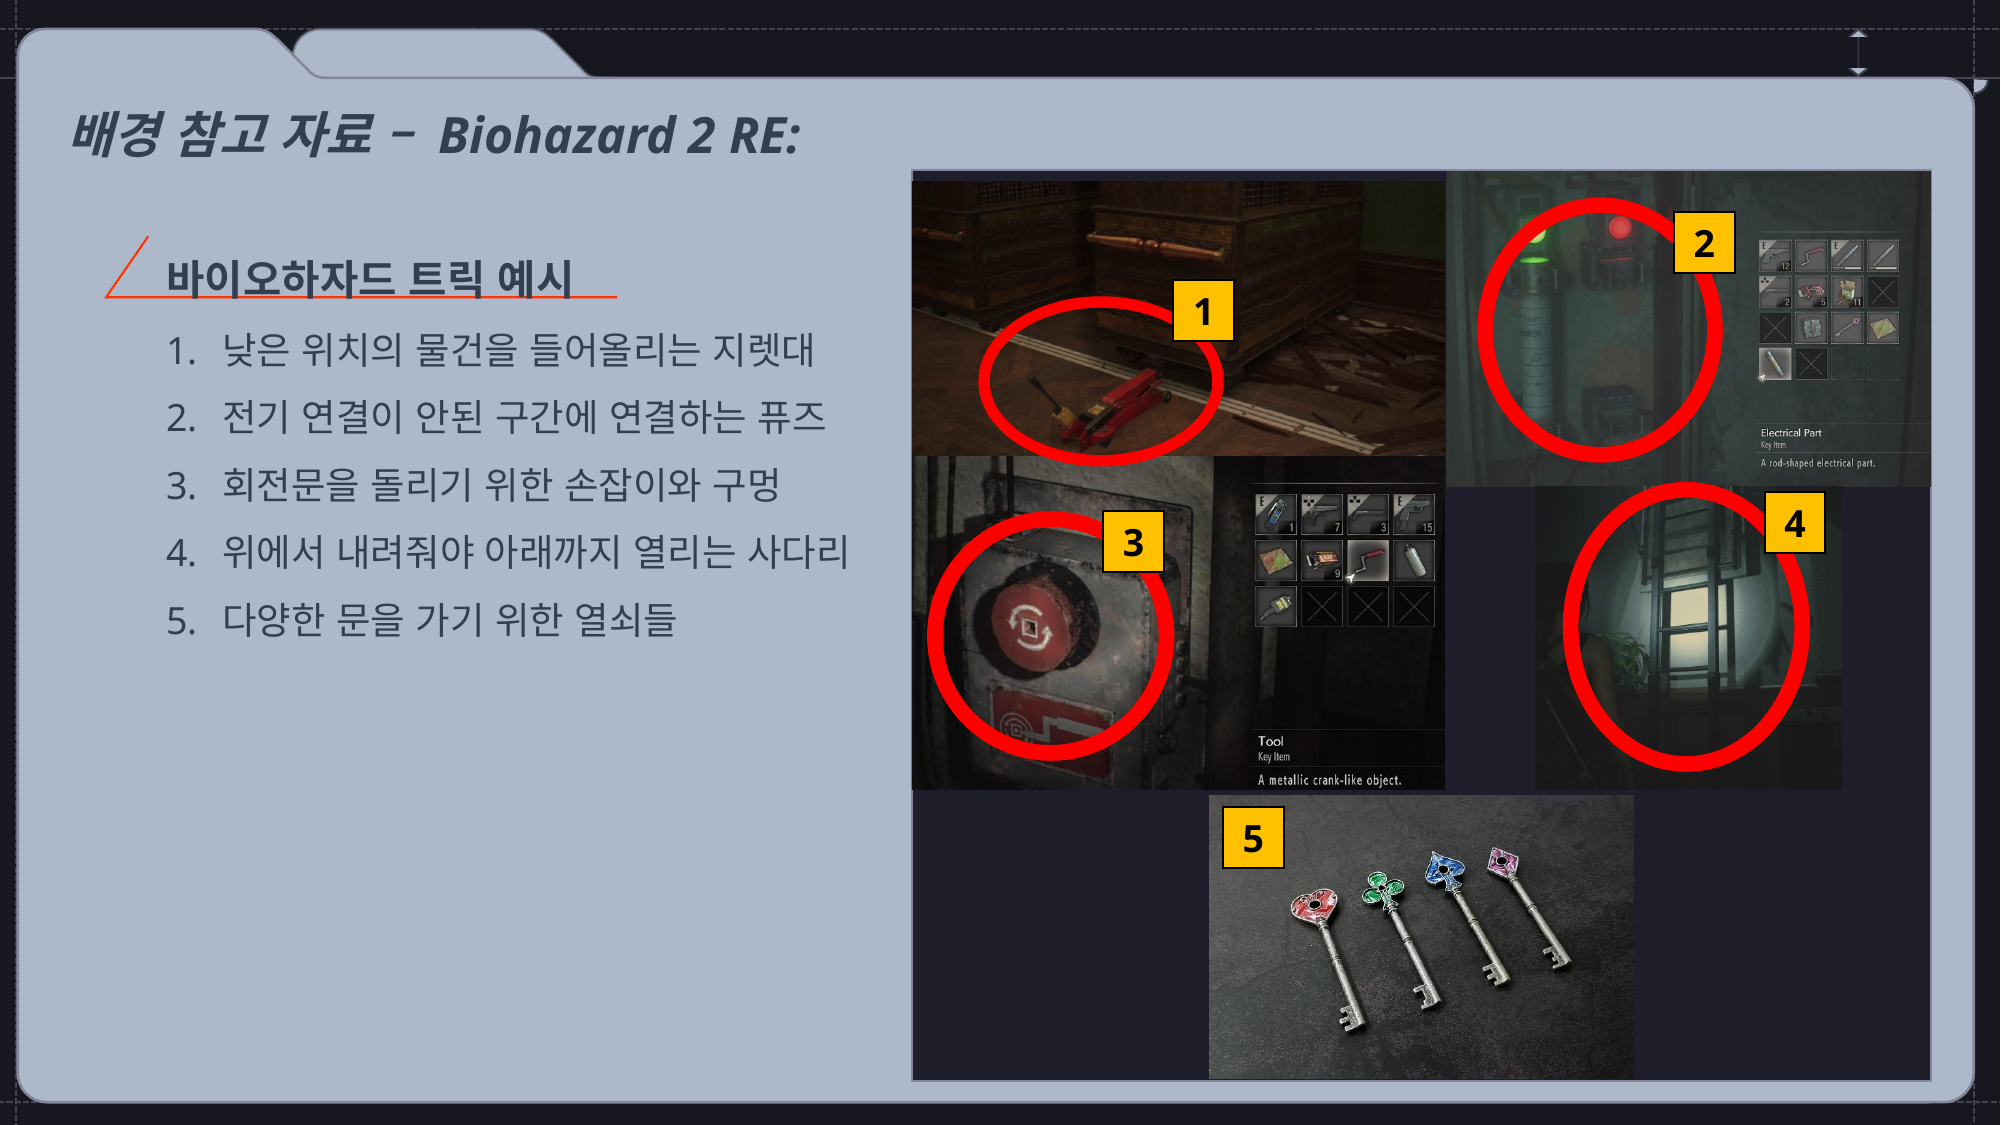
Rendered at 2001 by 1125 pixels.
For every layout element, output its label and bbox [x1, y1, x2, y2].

picture [1446, 171, 1932, 790]
picture [911, 181, 1445, 790]
text_box [0, 0, 2000, 1125]
picture [1209, 795, 1634, 1079]
